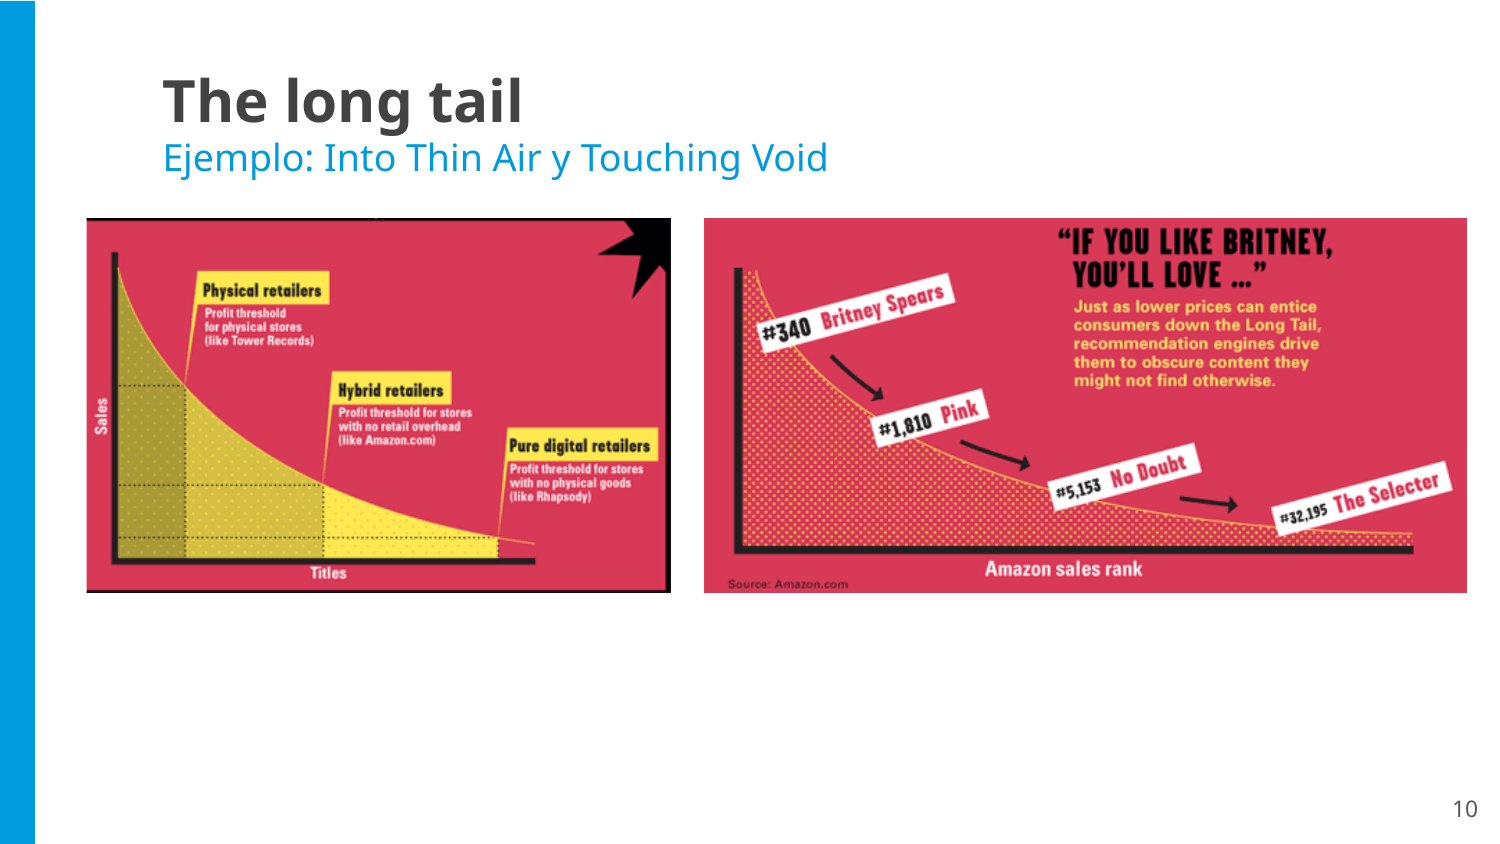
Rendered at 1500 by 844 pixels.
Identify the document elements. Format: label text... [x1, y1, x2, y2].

slide_number ‹#› [1403, 779, 1494, 844]
text_box The long tail Ejemplo: Into Thin Air y Touching Void [147, 49, 1350, 146]
picture [86, 218, 672, 593]
picture [703, 218, 1467, 593]
